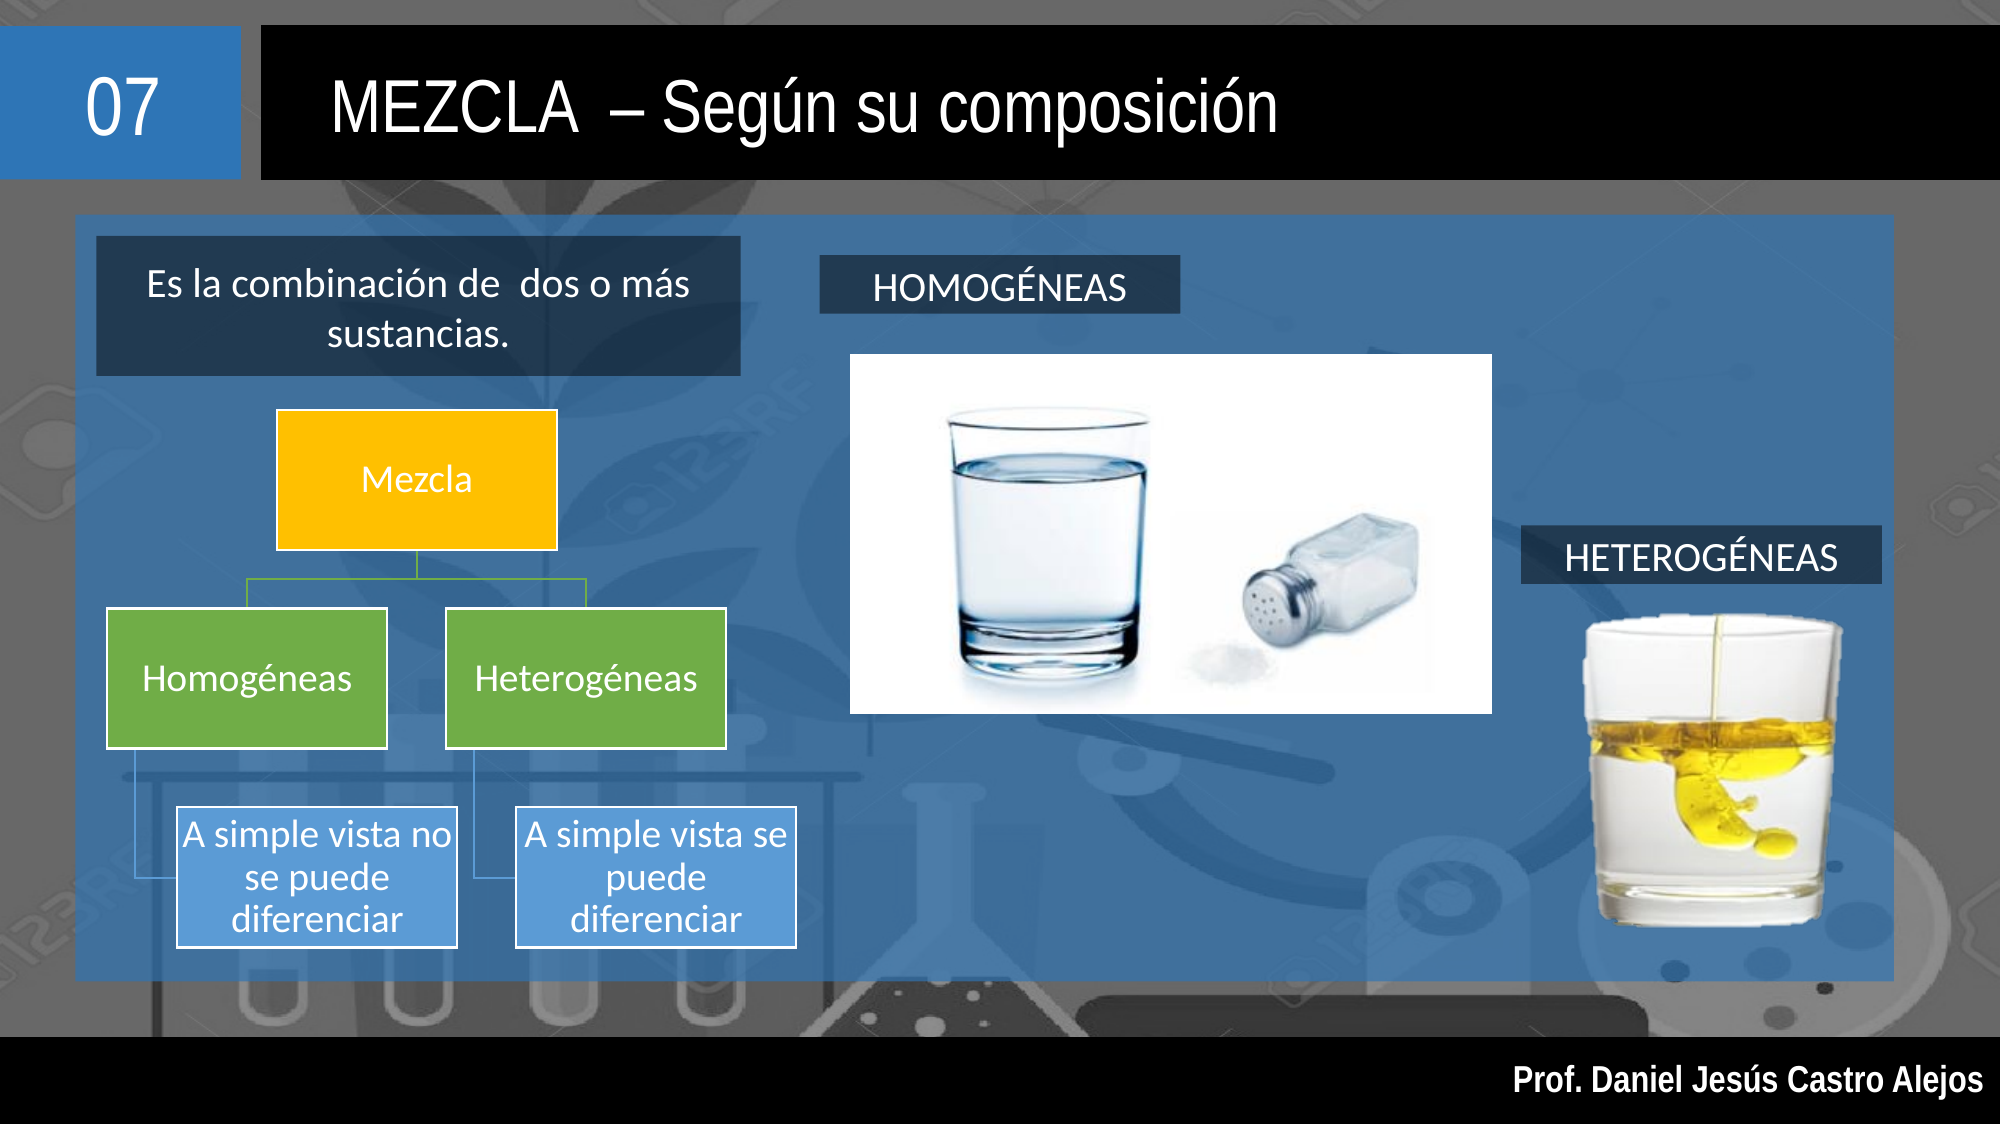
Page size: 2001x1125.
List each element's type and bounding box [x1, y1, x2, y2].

picture [0, 0, 2000, 1124]
text_box [0, 409, 934, 948]
